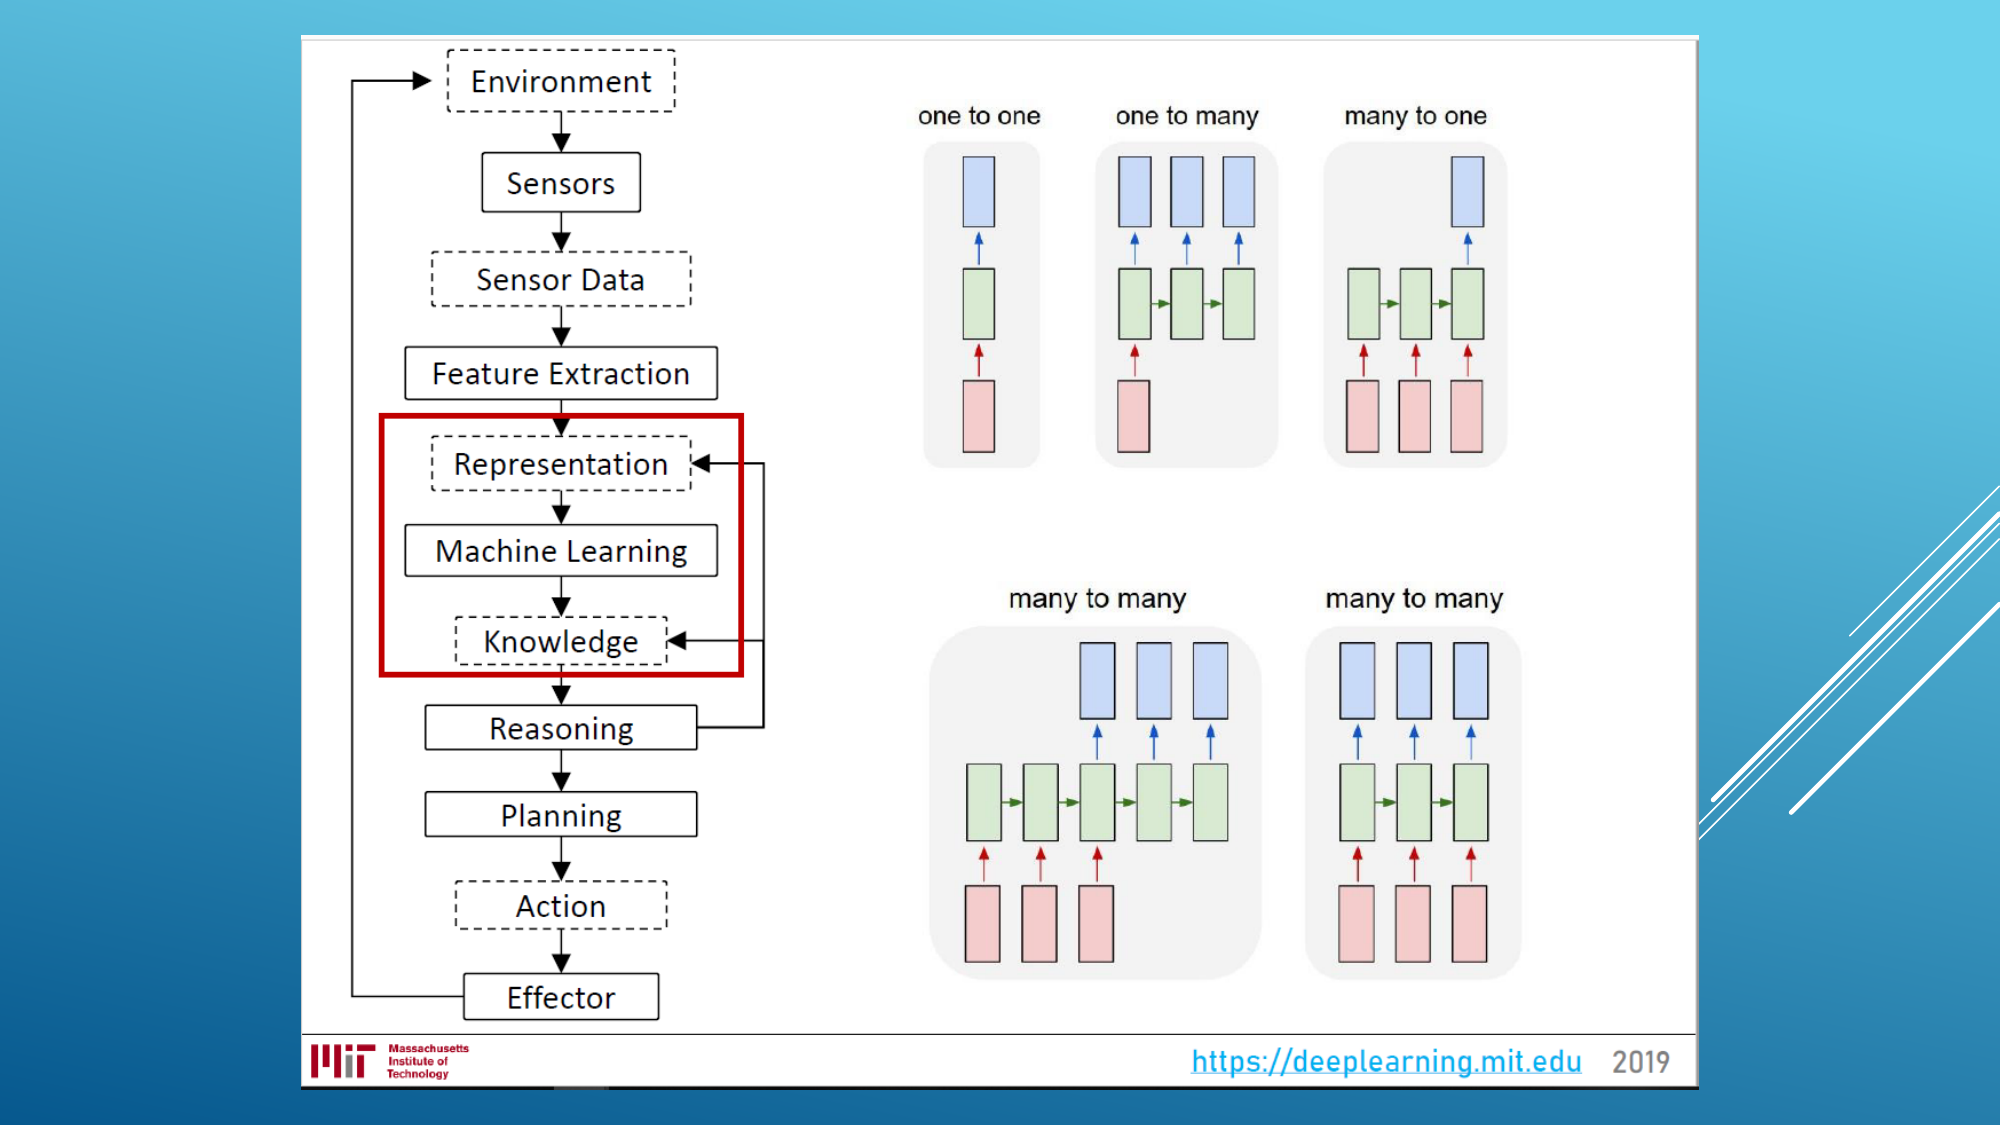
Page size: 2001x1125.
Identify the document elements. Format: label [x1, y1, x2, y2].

picture [301, 35, 1699, 1090]
